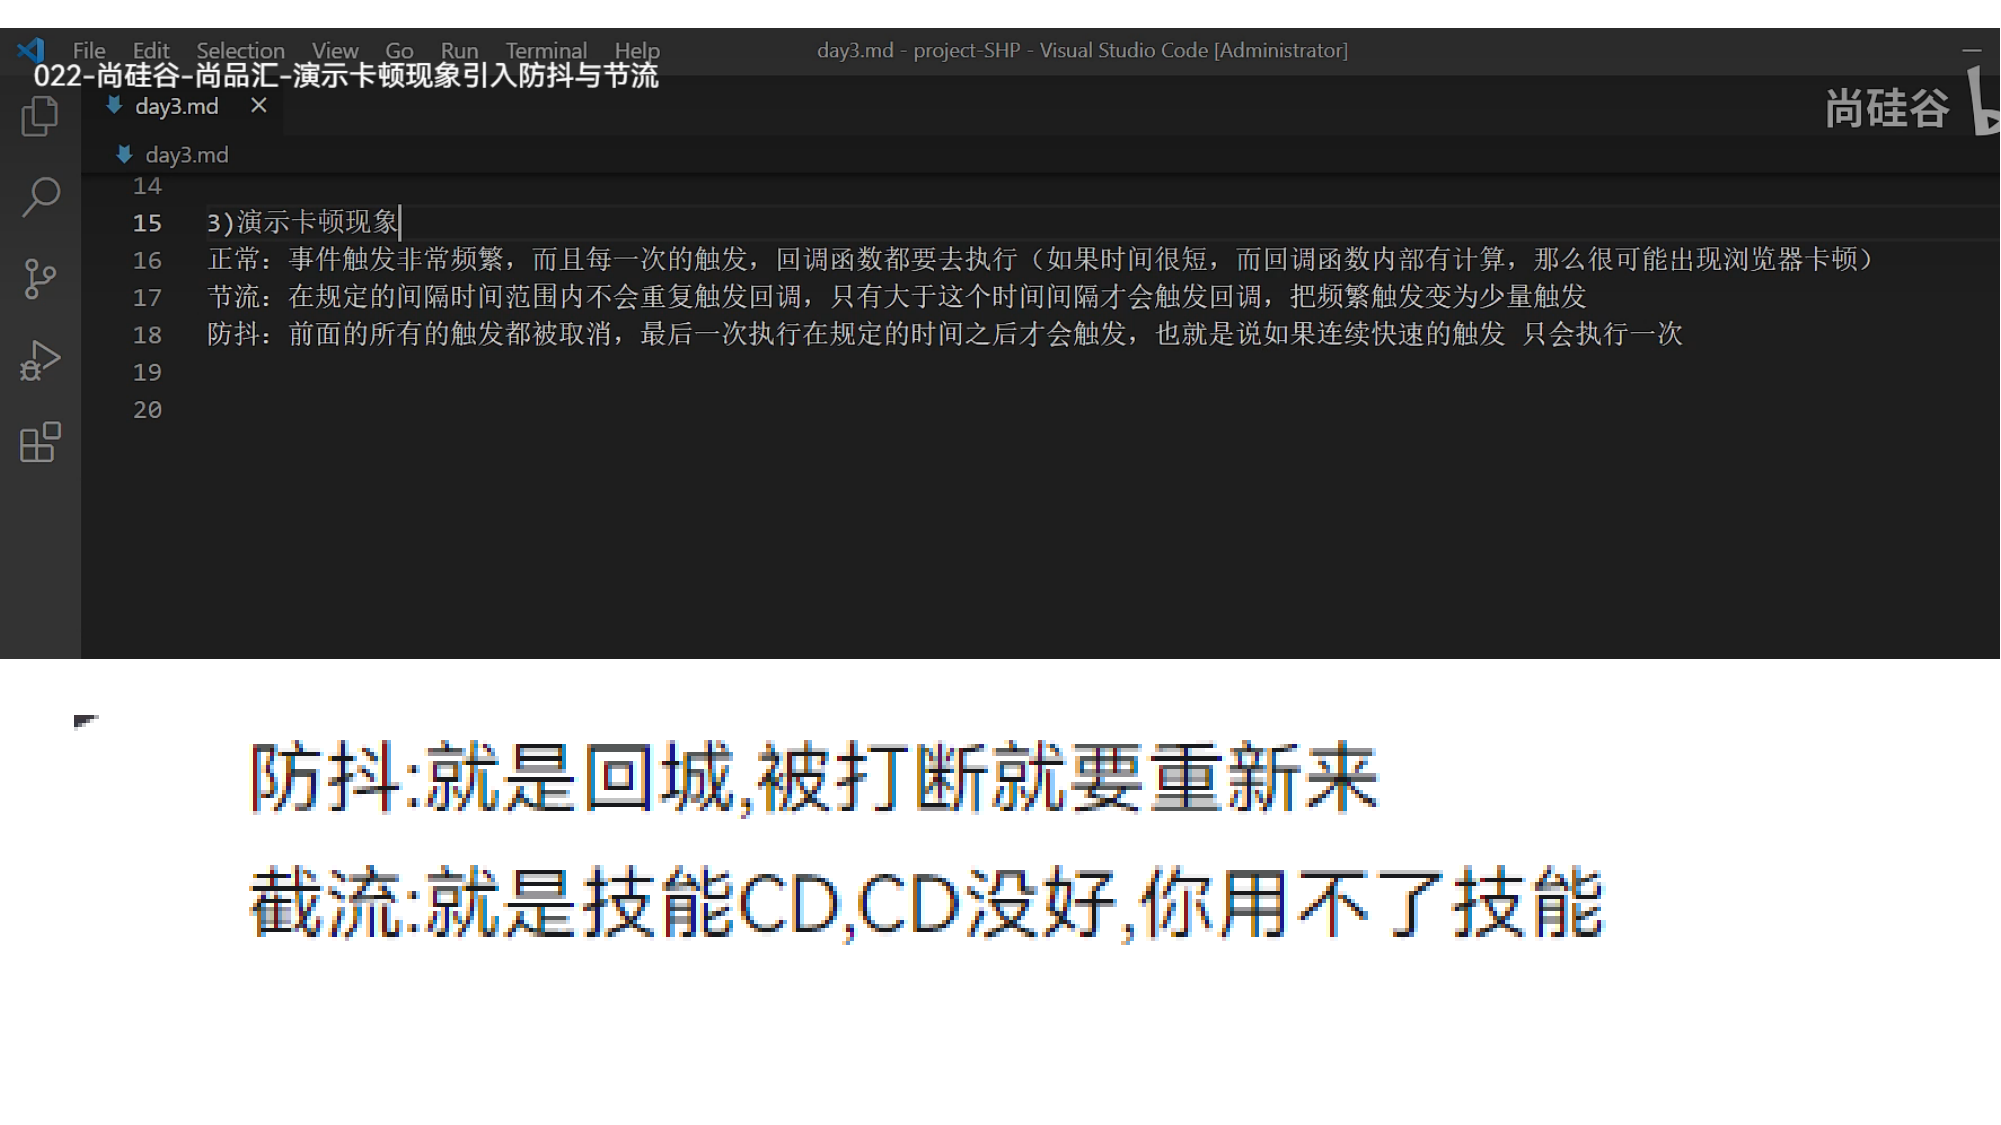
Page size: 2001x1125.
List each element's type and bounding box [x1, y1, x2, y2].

picture [74, 715, 1819, 979]
picture [0, 28, 2000, 659]
